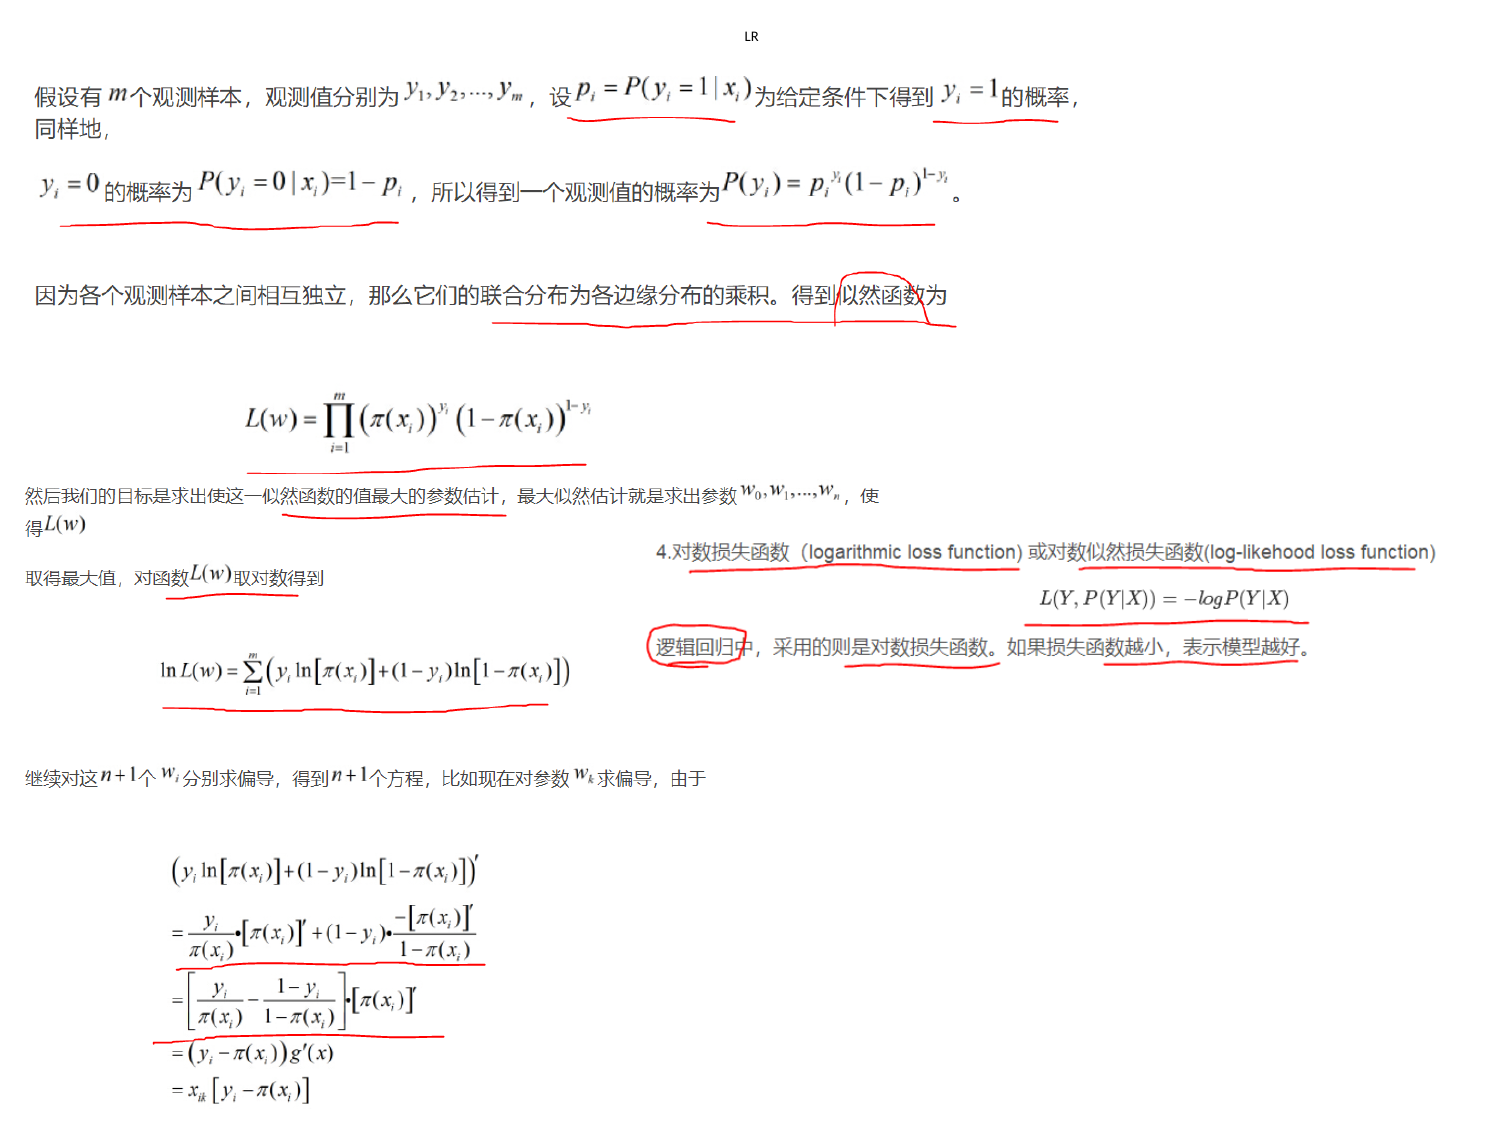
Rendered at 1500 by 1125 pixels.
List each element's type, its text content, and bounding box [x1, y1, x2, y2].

picture [17, 478, 1468, 1124]
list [29, 69, 1085, 474]
title LR [76, 19, 1427, 53]
